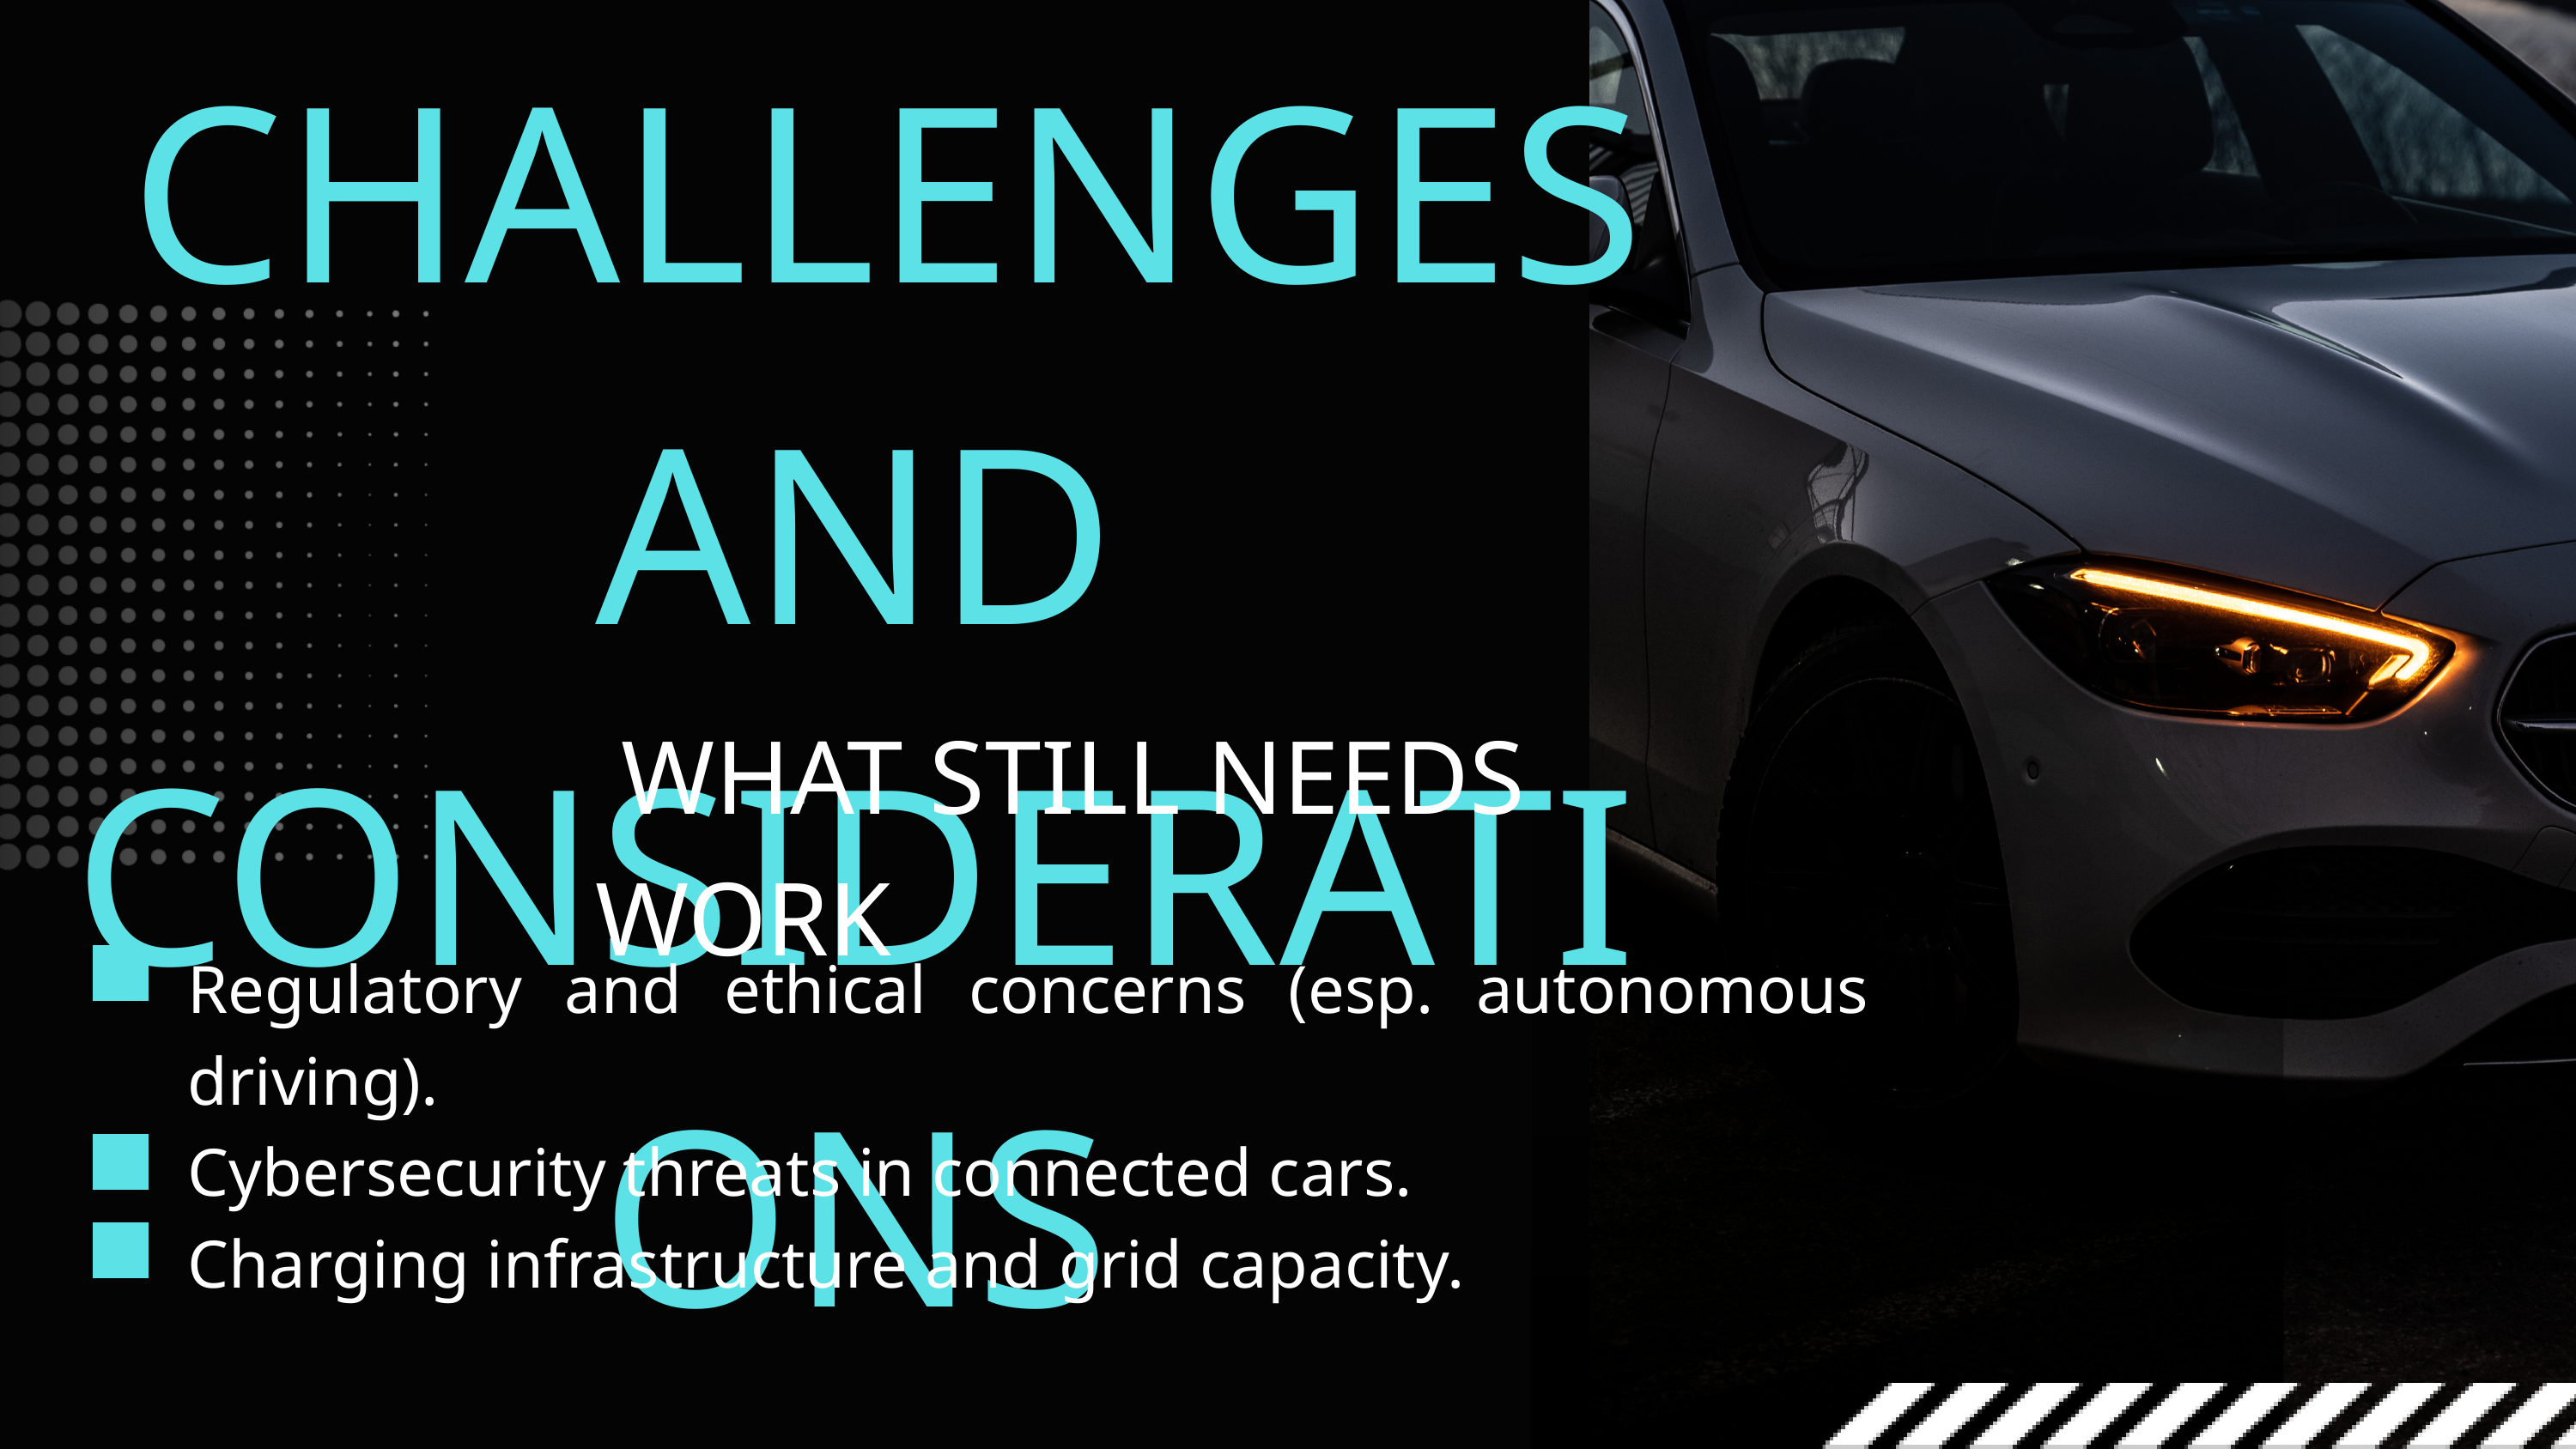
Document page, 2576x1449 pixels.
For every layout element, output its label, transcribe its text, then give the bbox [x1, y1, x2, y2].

text_box WHAT STILL NEEDS WORK [595, 693, 1537, 935]
text_box CHALLENGES AND CONSIDERATIONS [48, 0, 1586, 1449]
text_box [93, 1133, 149, 1190]
text_box Regulatory and ethical concerns (esp. autonomous driving). Cybersecurity threats in connected cars. Charging infrastructure and grid capacity. [187, 935, 1583, 1392]
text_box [93, 944, 149, 1001]
text_box [0, 295, 48, 876]
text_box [1589, 0, 2576, 1449]
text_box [93, 1222, 149, 1278]
